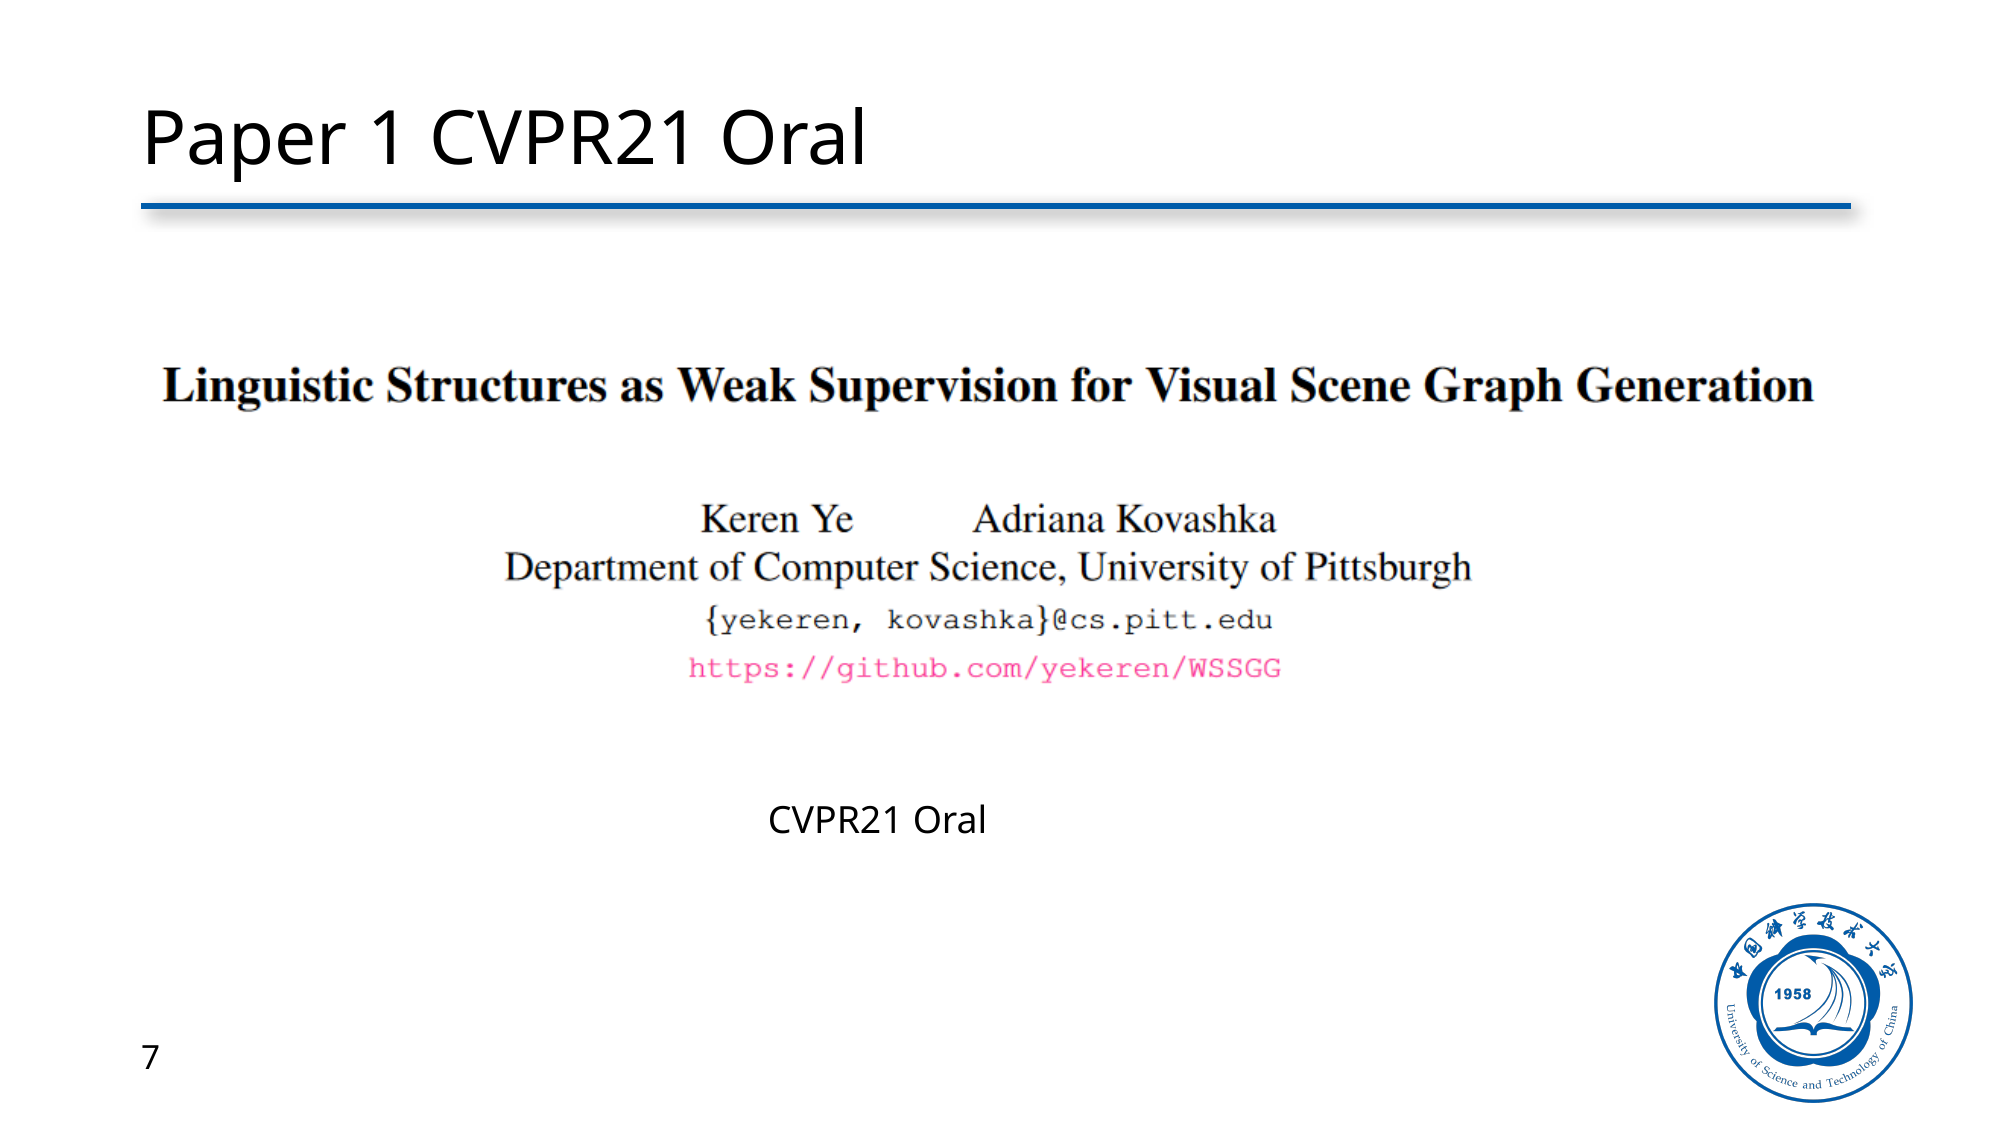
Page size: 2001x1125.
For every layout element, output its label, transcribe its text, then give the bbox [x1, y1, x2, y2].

slide_number 7 [126, 1028, 577, 1089]
picture [1710, 899, 1917, 1107]
title Paper 1 CVPR21 Oral [126, 32, 1852, 250]
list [125, 310, 1851, 729]
text_box CVPR21 Oral [753, 789, 1624, 849]
